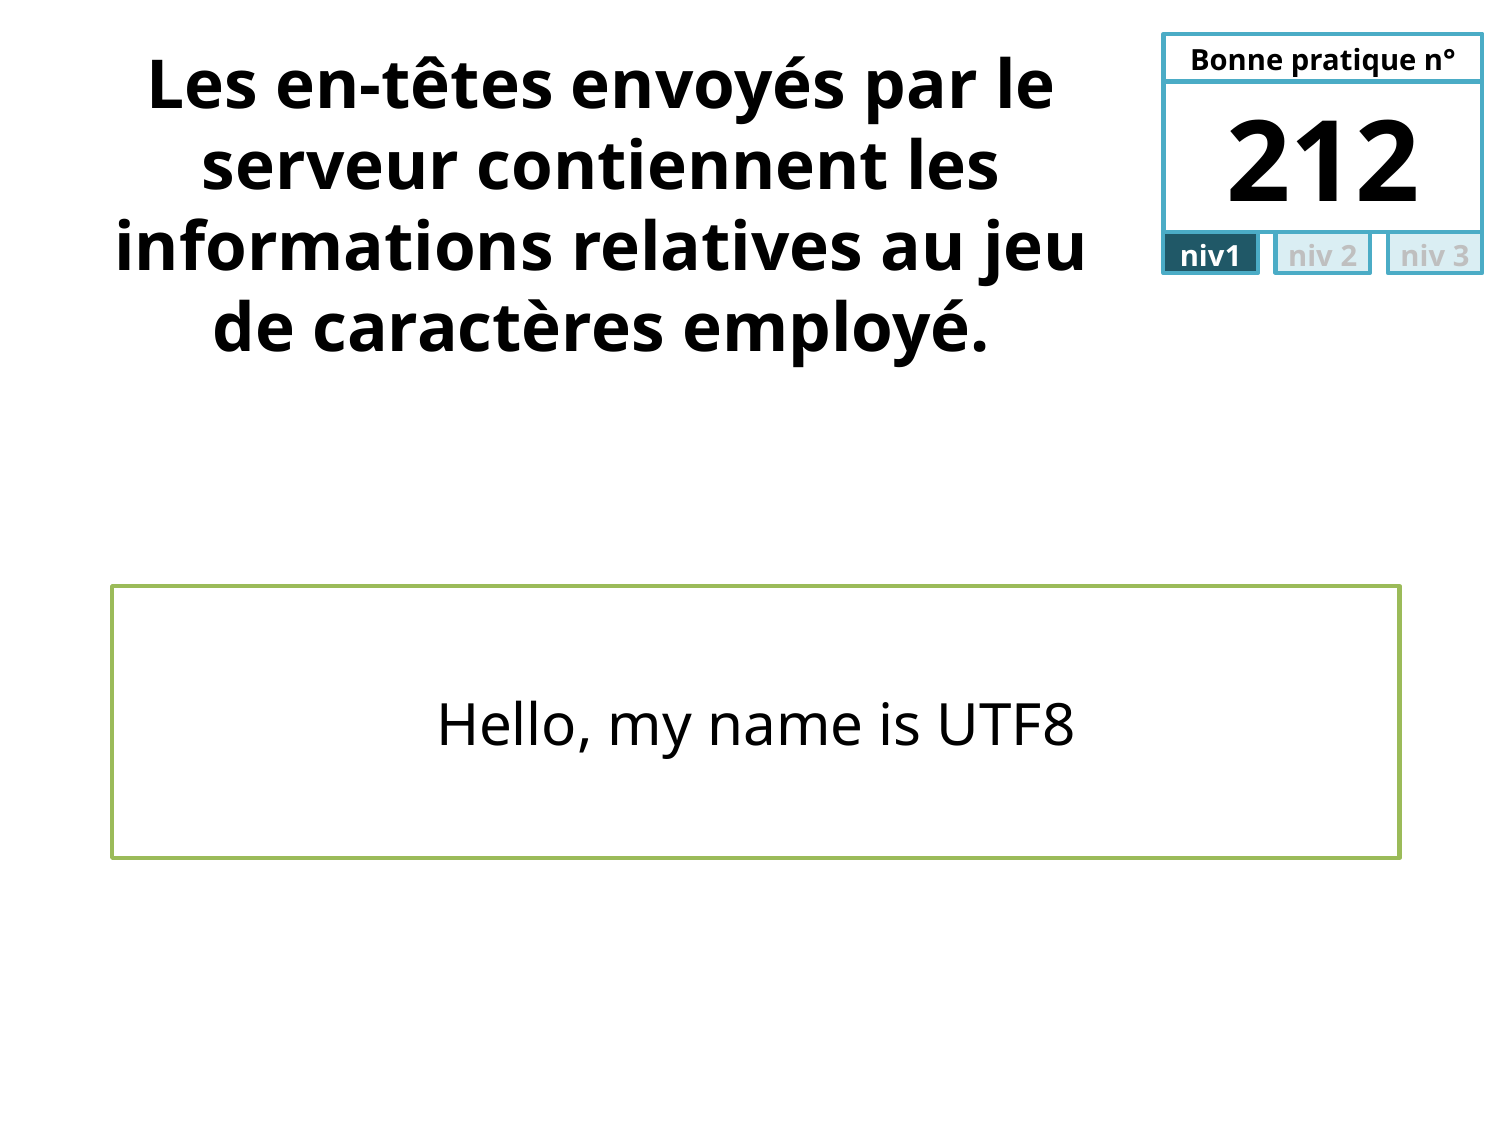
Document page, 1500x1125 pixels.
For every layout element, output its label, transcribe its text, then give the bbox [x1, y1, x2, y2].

title Les en-têtes envoyés par le serveur contiennent les informations relatives au jeu de caractères employé. [75, 33, 1128, 222]
list 212 [1161, 79, 1484, 234]
text_box Hello, my name is UTF8 [112, 586, 1400, 858]
